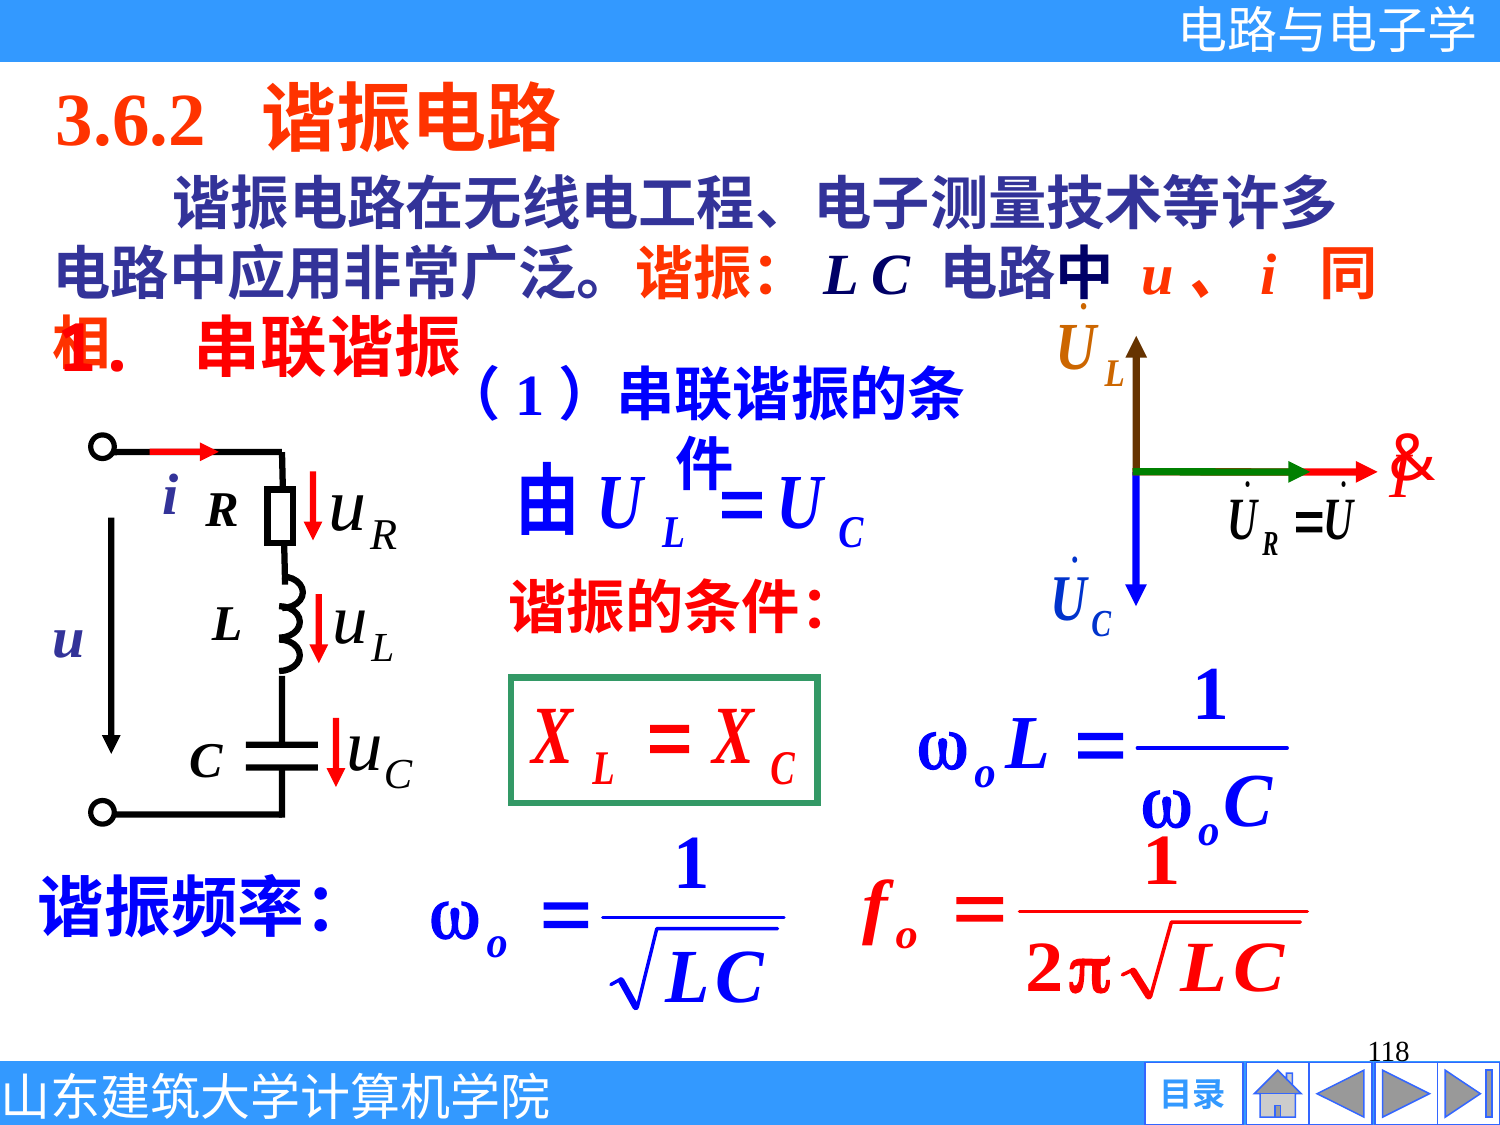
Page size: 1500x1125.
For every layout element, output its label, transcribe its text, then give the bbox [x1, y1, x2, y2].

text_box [1045, 296, 1423, 650]
text_box 谐振的条件： [493, 562, 873, 648]
text_box 谐振频率： [0, 857, 413, 953]
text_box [906, 640, 1299, 860]
text_box 谐振电路在无线电工程、电子测量技术等许多电路中应用非常广泛。谐振：L C 电路中 u、i 同相 [37, 159, 1400, 384]
text_box 3.6.2 谐振电路 [41, 63, 812, 161]
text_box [513, 449, 886, 563]
text_box （1）串联谐振的条件 [409, 349, 999, 505]
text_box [419, 810, 798, 1023]
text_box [37, 434, 430, 825]
slide_number 118 [1074, 1024, 1425, 1103]
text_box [832, 810, 1323, 1011]
text_box 1. 串联谐振 [43, 297, 538, 385]
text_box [513, 680, 815, 800]
